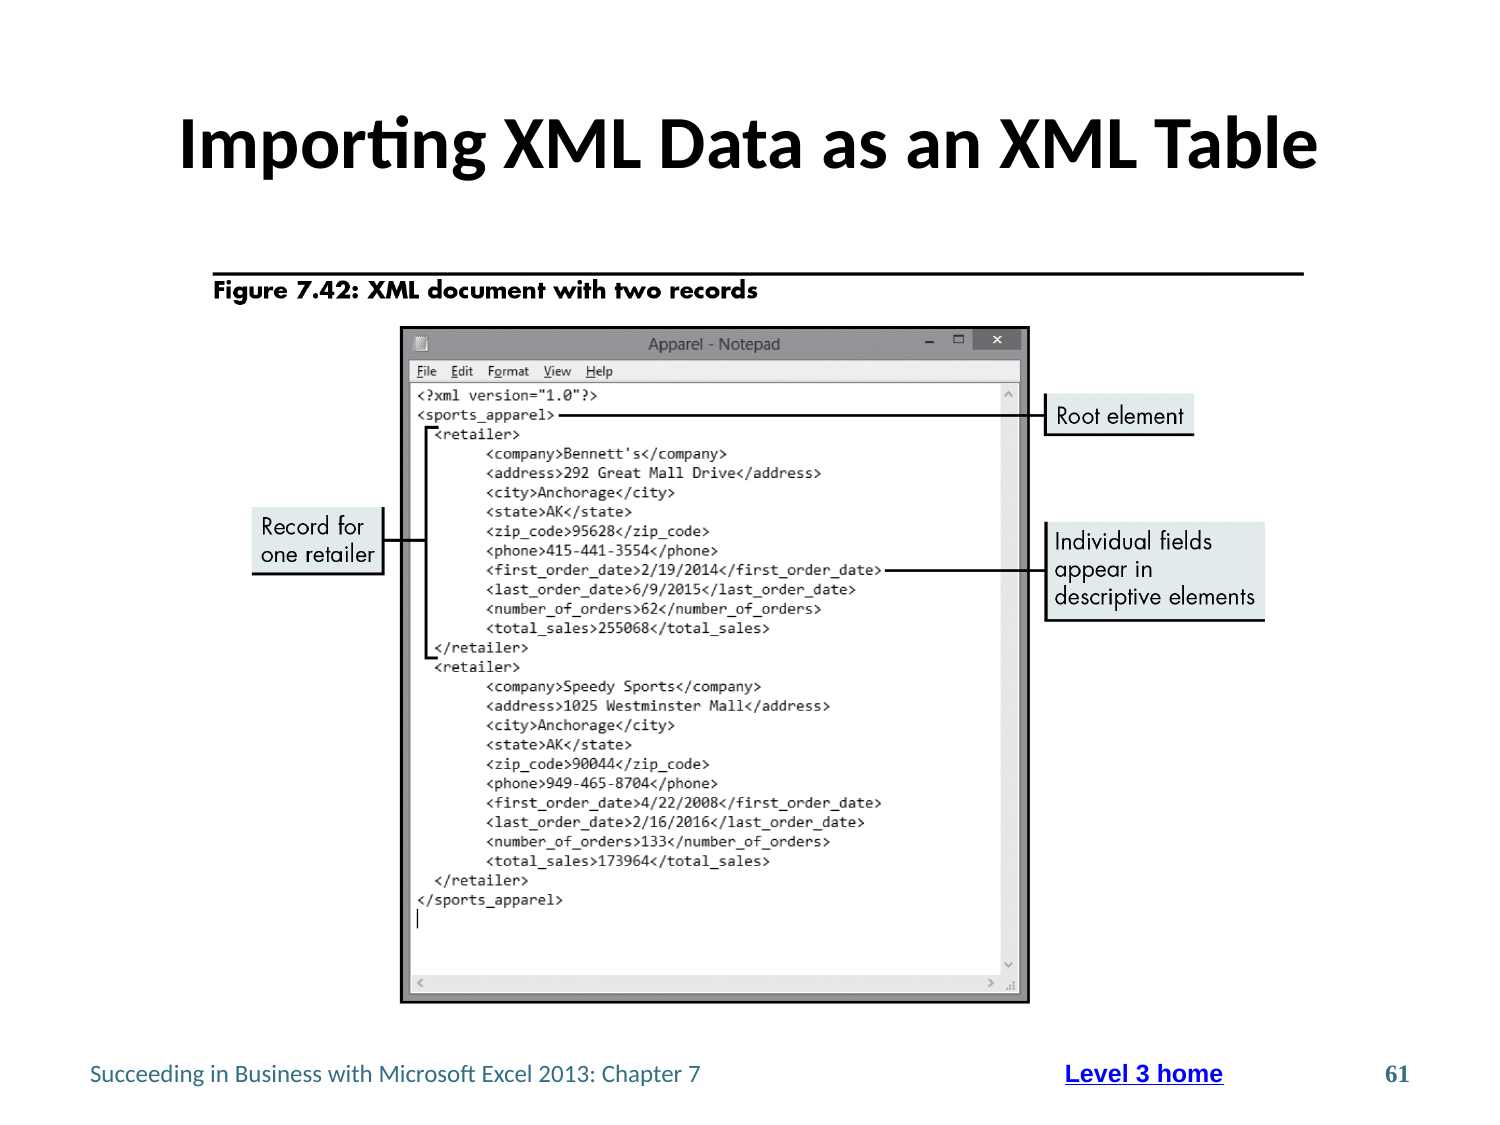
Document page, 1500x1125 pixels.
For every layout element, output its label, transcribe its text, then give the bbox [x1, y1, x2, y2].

footer Succeeding in Business with Microsoft Excel 2013: Chapter 7 [75, 1042, 963, 1103]
title Importing XML Data as an XML Table [75, 45, 1425, 233]
text_box Level 3 home [1049, 1050, 1288, 1095]
picture [212, 272, 1304, 1004]
slide_number 61 [1074, 1042, 1425, 1103]
